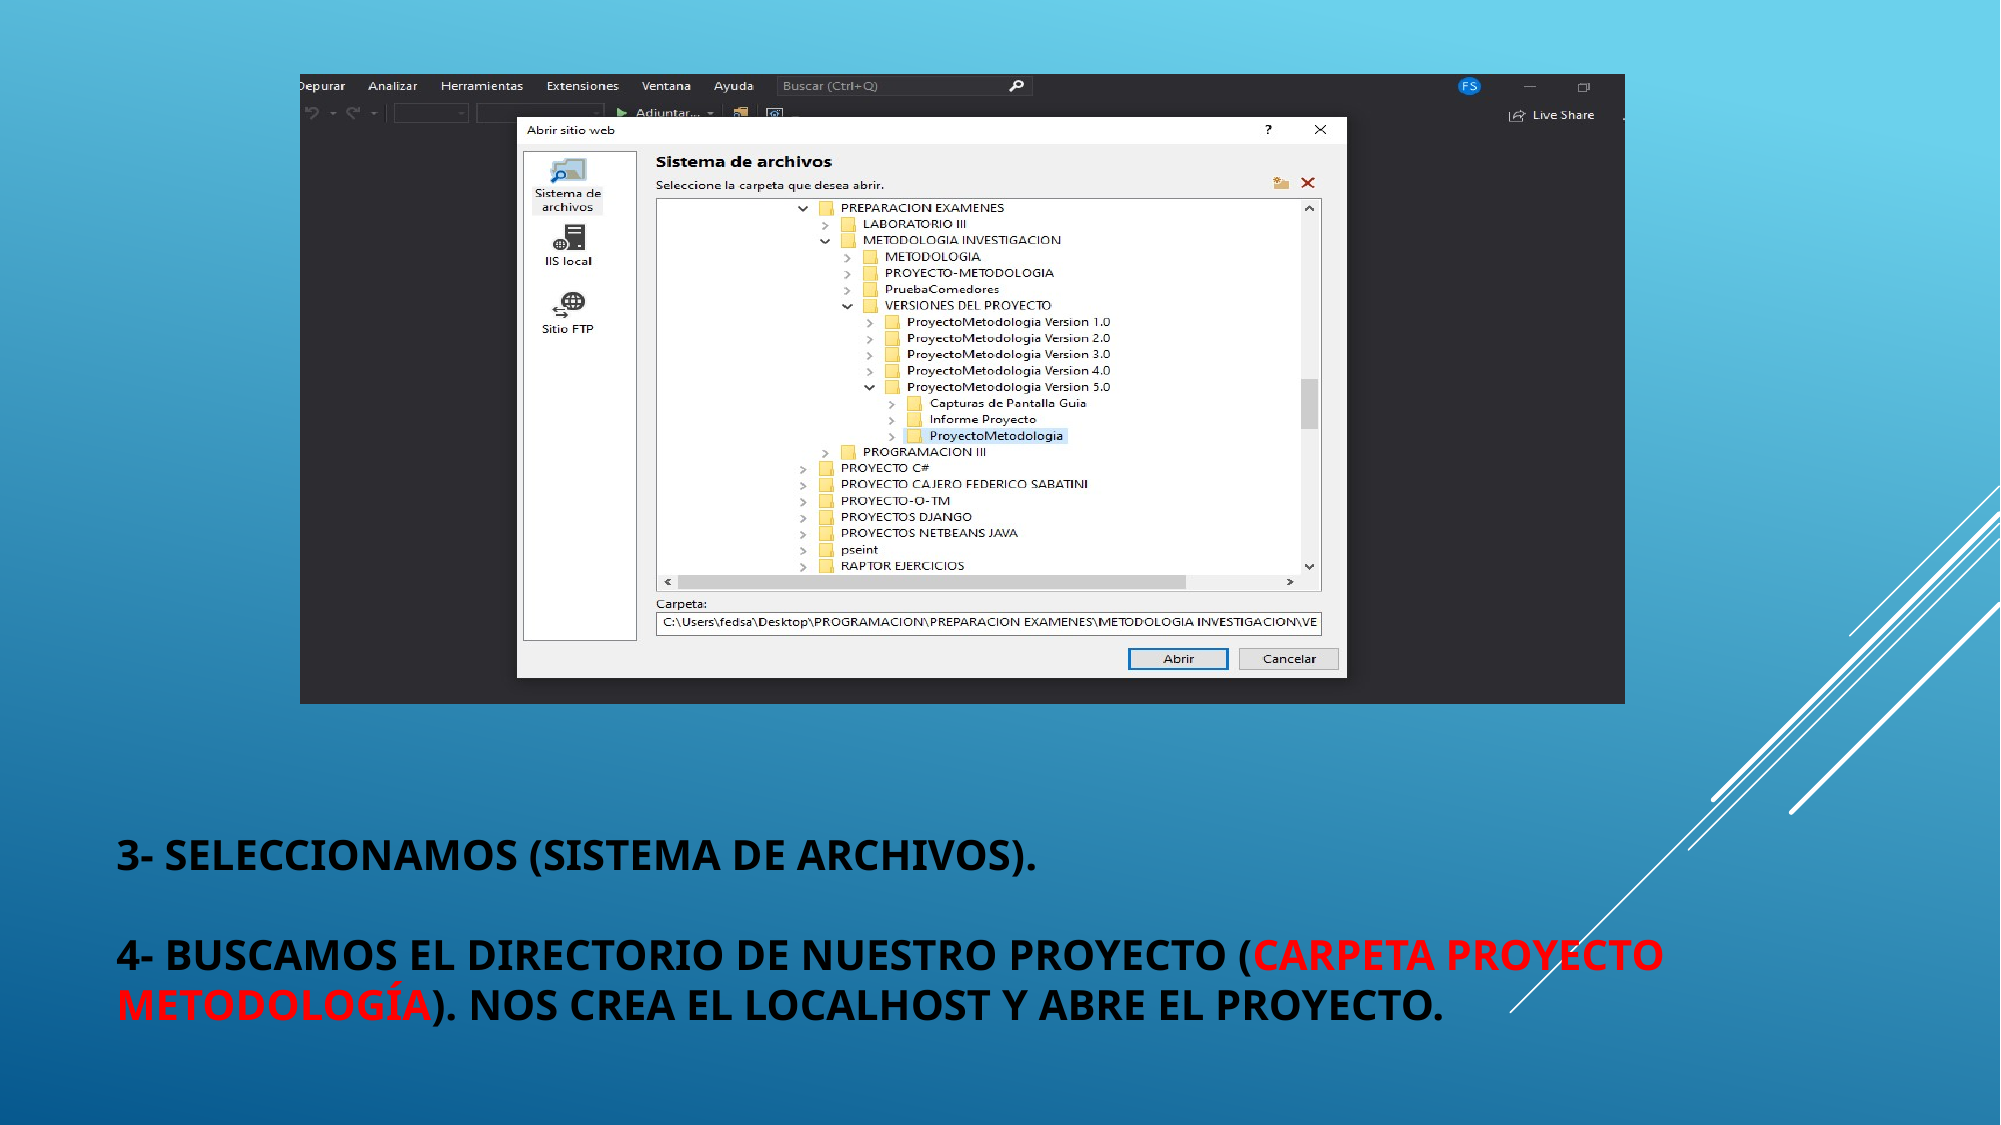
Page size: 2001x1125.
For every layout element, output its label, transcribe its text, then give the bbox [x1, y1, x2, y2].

title 3- Seleccionamos (sistema de archivos). 4- buscamos el directorio de nuestro proyecto (carpeta proyecto metodología). Nos crea el localhost y abre el proyecto. [101, 784, 1927, 1073]
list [299, 73, 1625, 704]
